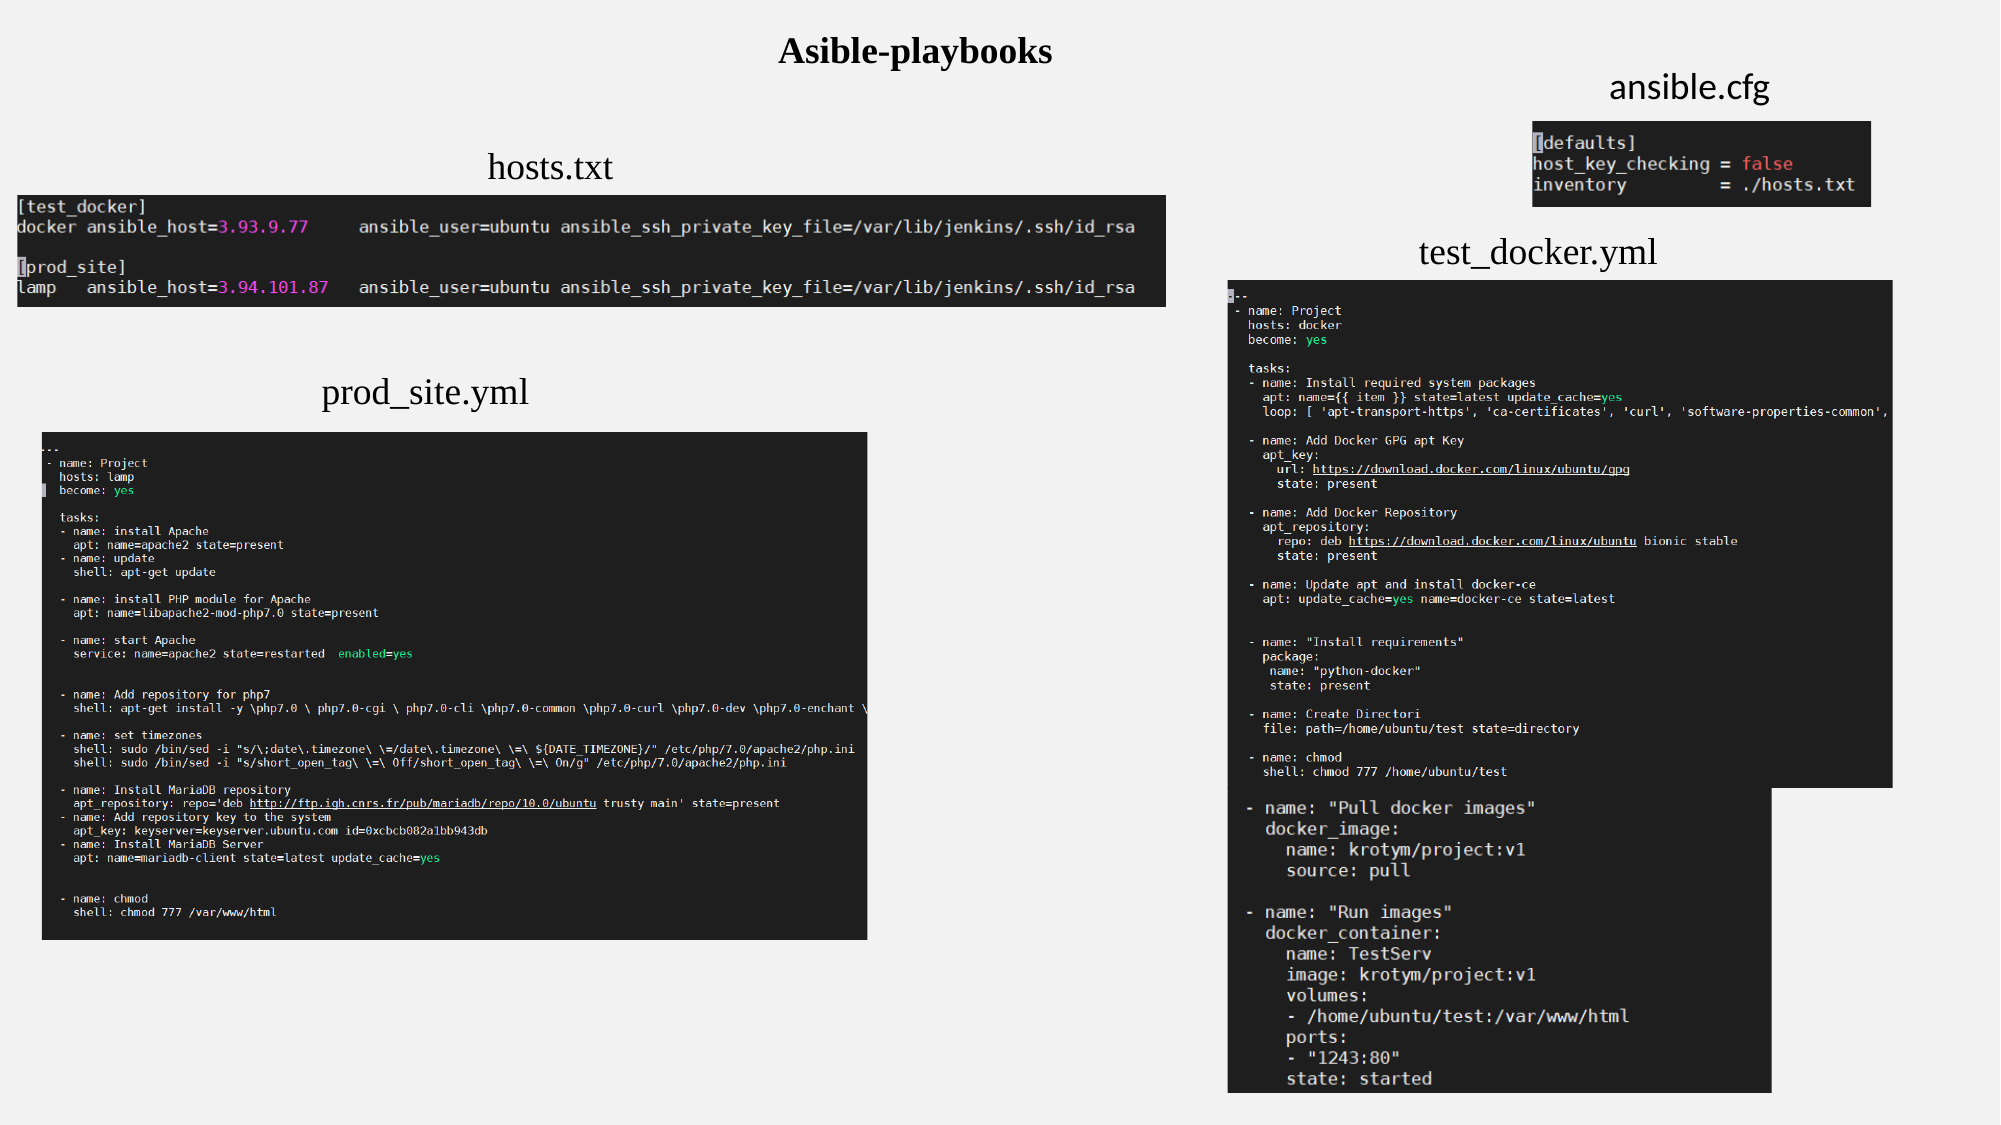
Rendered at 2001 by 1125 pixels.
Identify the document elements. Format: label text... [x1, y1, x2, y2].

picture [1227, 280, 1893, 1093]
text_box Asible-playbooks [642, 16, 1188, 81]
text_box hosts.txt [386, 132, 715, 195]
text_box test_docker.yml [1374, 217, 1703, 280]
picture [17, 195, 1166, 307]
picture [1532, 121, 1872, 207]
text_box ansible.cfg [1594, 54, 1786, 115]
picture [41, 432, 868, 941]
text_box prod_site.yml [157, 357, 703, 422]
